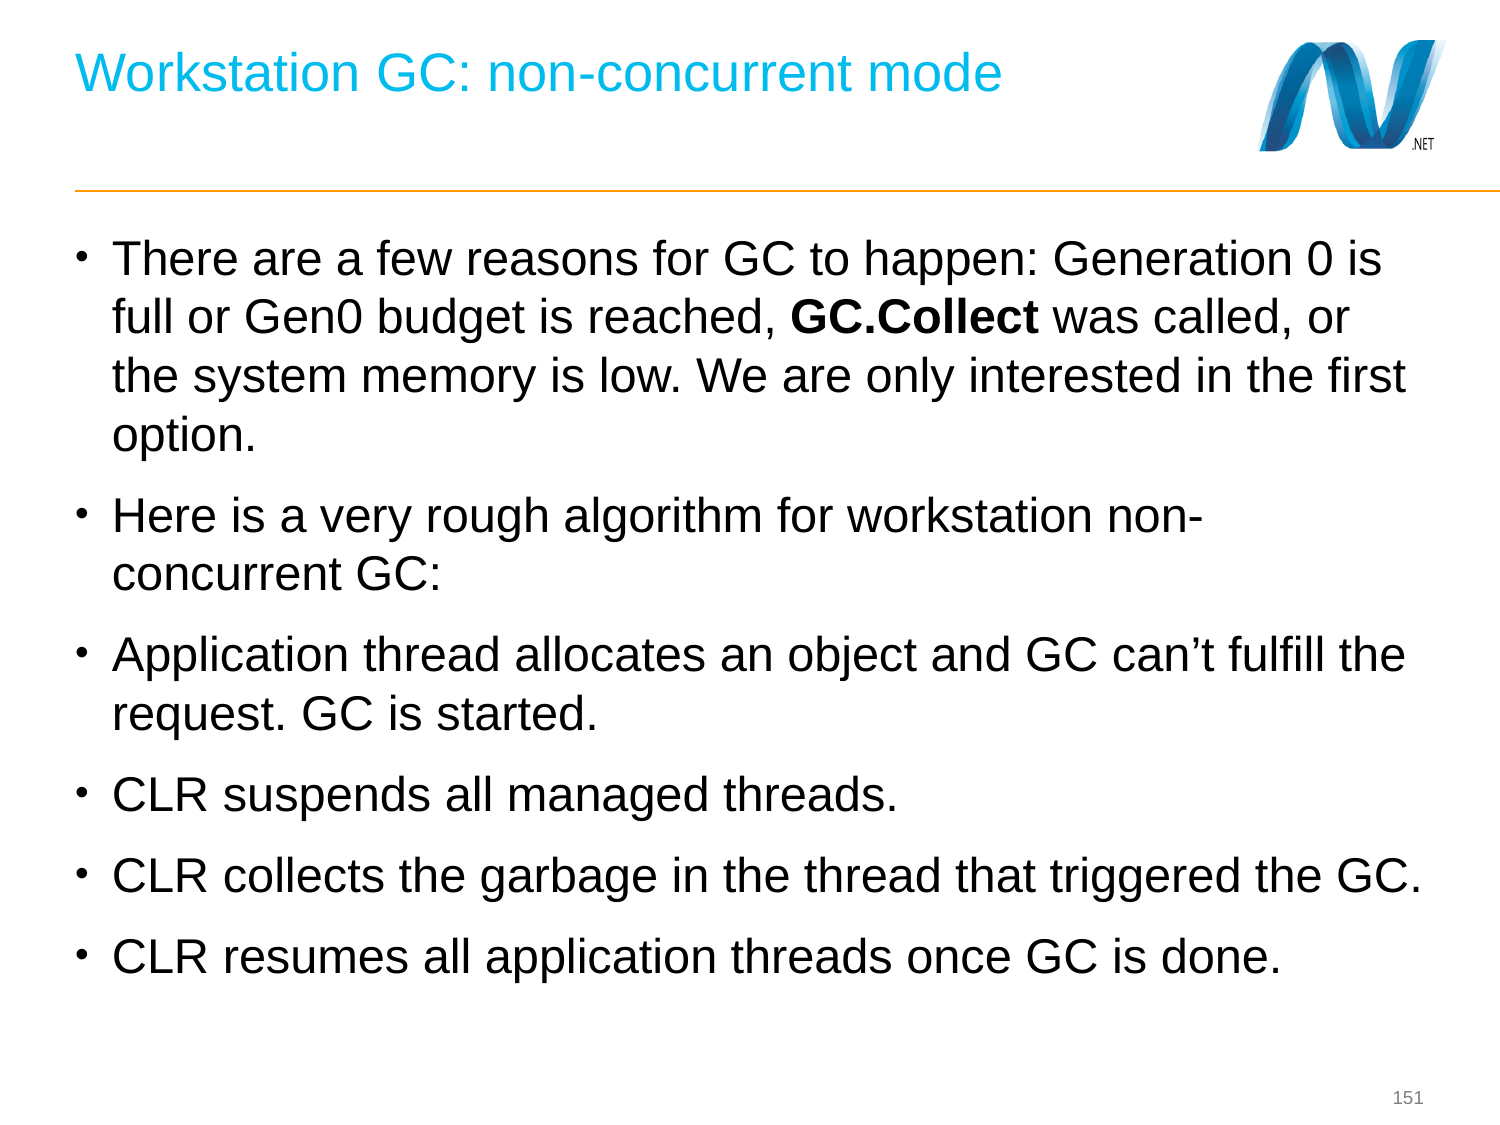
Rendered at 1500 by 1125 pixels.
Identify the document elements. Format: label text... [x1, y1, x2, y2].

title Workstation GC: non-concurrent mode [75, 27, 1422, 157]
picture [1253, 26, 1450, 177]
list There are a few reasons for GC to happen: Generation 0 is full or Gen0 budget is reached, GC.Collect was called, or the system memory is low. We are only interested in the first option. Here is a very rough algorithm for workstation non-concurrent GC: Application thread allocates an object and GC can’t fulfill the request. GC is started. CLR suspends all managed threads. CLR collects the garbage in the thread that triggered the GC. CLR resumes all application threads once GC is done. [75, 226, 1425, 1018]
